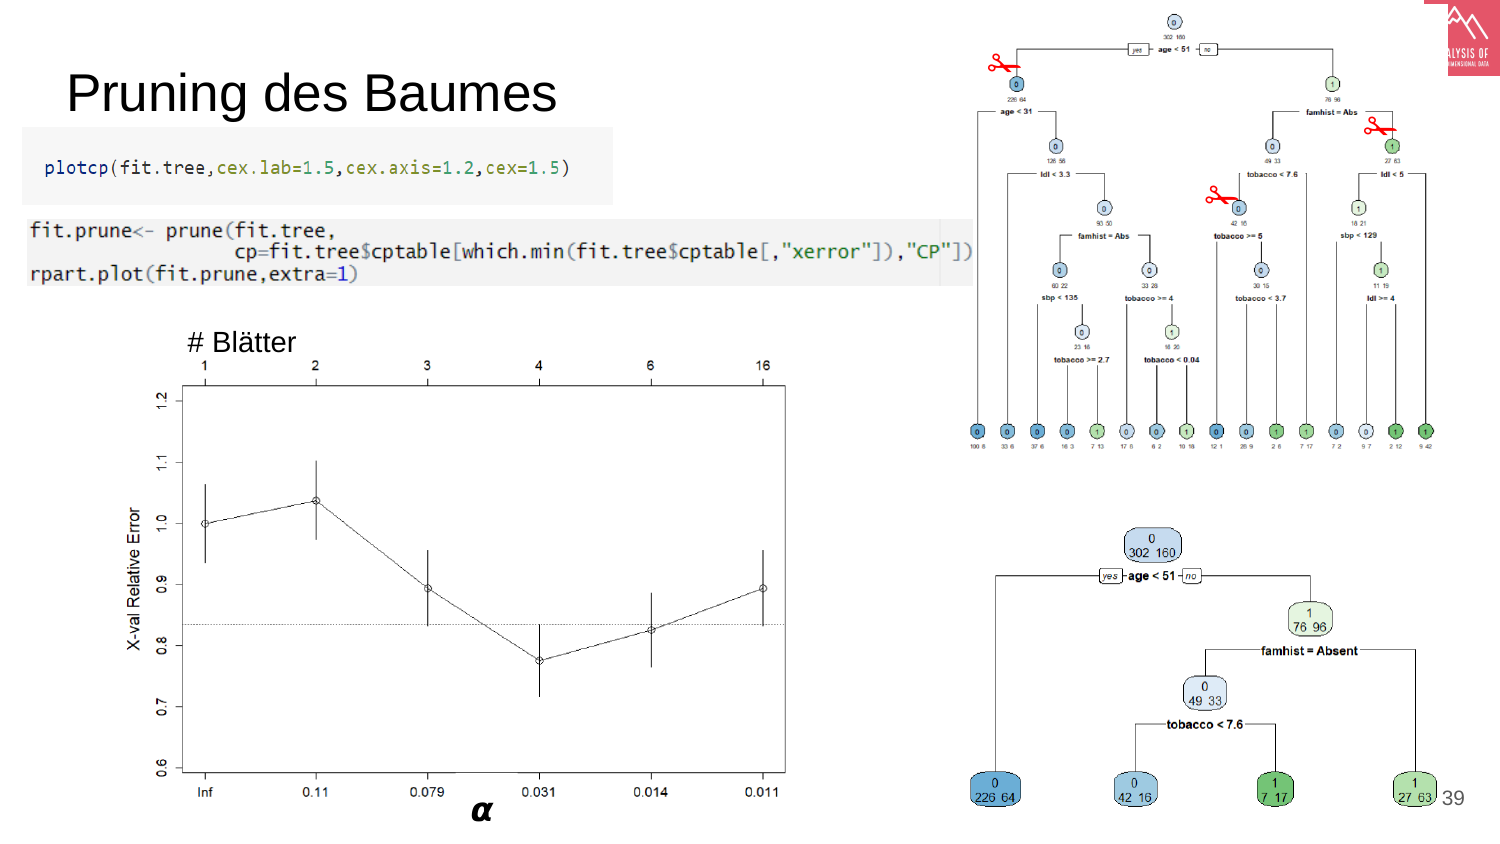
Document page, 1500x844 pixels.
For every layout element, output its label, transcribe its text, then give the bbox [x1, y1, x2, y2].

title Pruning des Baumes [51, 43, 935, 138]
picture [18, 126, 613, 211]
picture [27, 0, 1500, 465]
slide_number ‹#› [1452, 764, 1480, 830]
text_box # Blätter [172, 307, 347, 352]
picture [121, 353, 799, 838]
picture [958, 509, 1448, 831]
